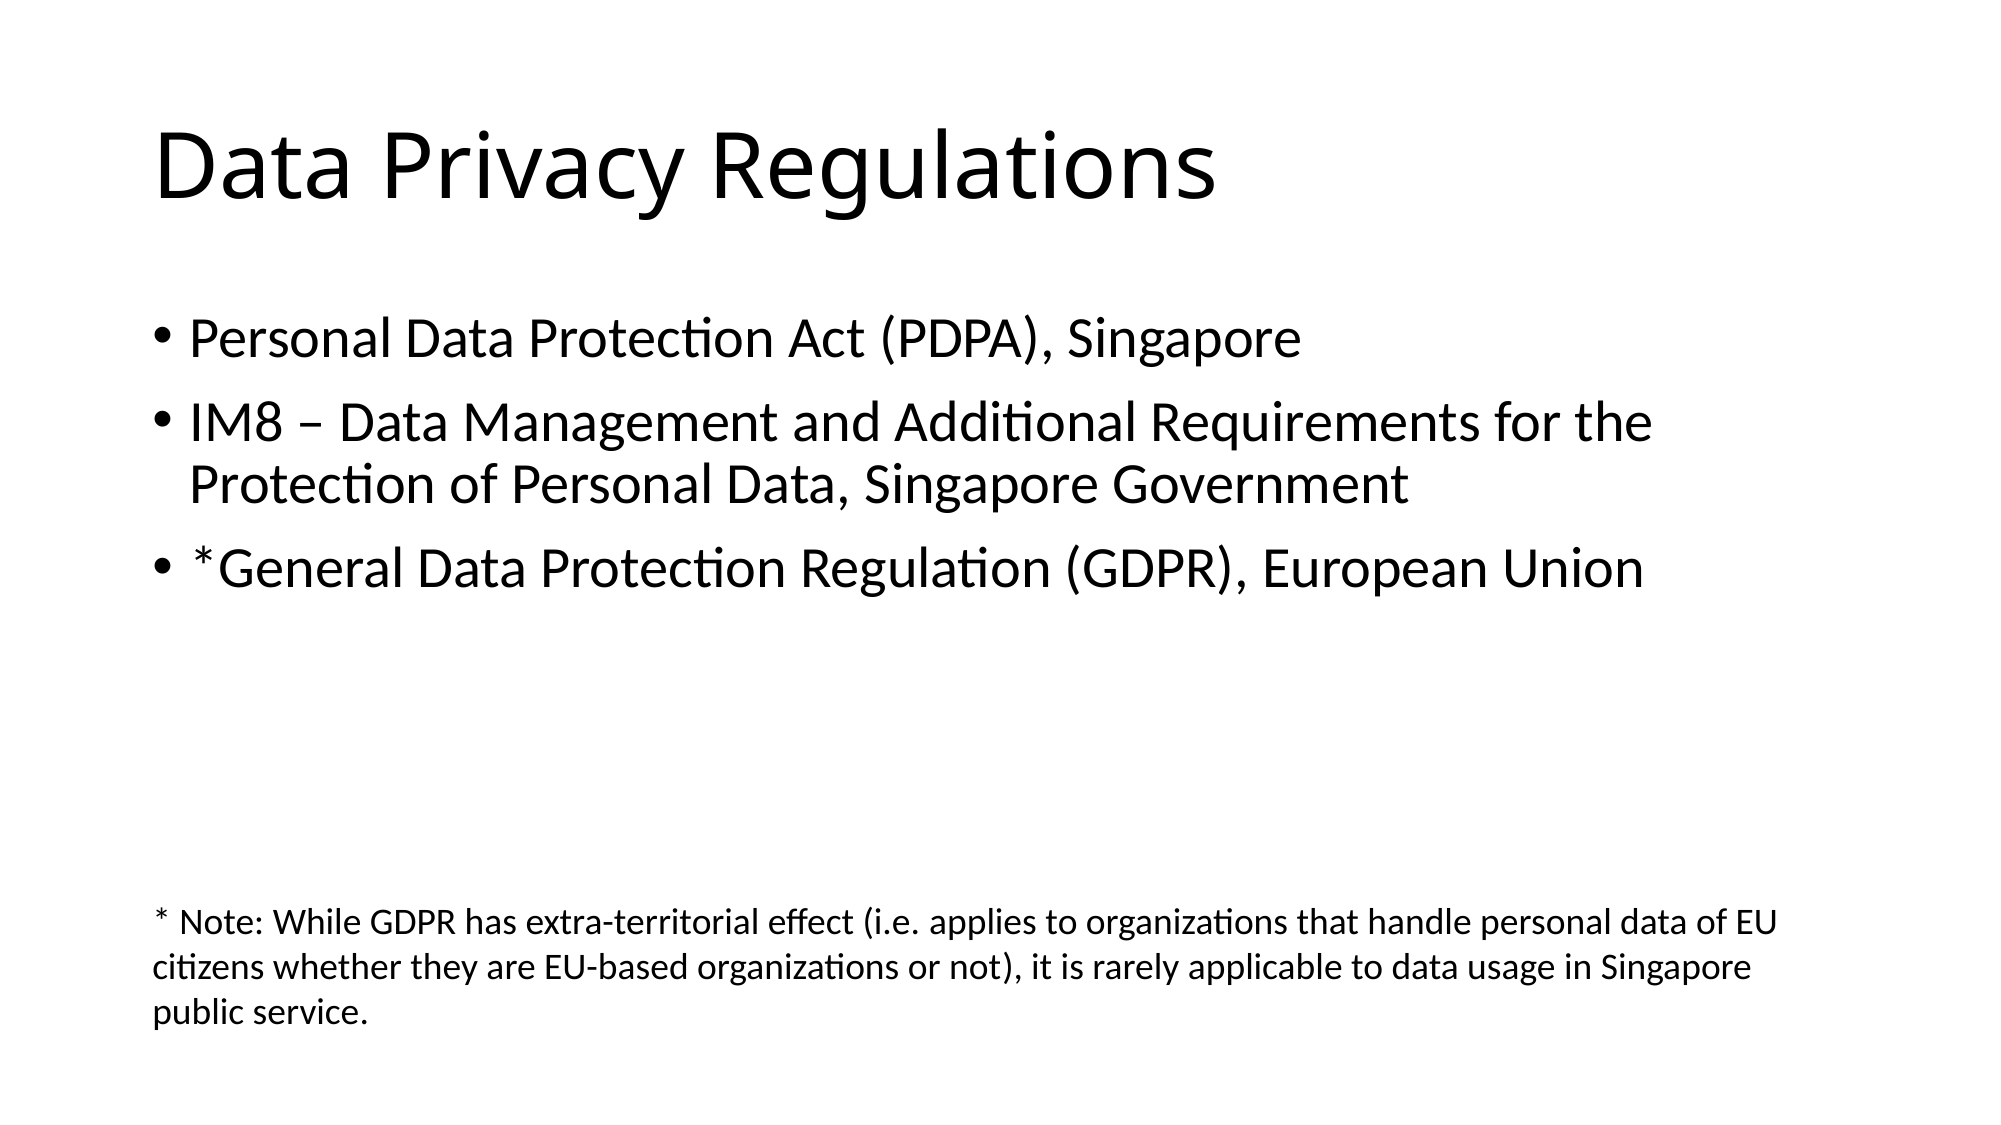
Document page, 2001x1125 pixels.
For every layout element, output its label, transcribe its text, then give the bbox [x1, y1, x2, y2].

list Personal Data Protection Act (PDPA), Singapore IM8 – Data Management and Additional Requirements for the Protection of Personal Data, Singapore Government *General Data Protection Regulation (GDPR), European Union [137, 299, 1863, 1014]
title Data Privacy Regulations [137, 59, 1863, 278]
text_box * Note: While GDPR has extra-territorial effect (i.e. applies to organizations that handle personal data of EU citizens whether they are EU-based organizations or not), it is rarely applicable to data usage in Singapore public service. [137, 889, 1842, 1040]
